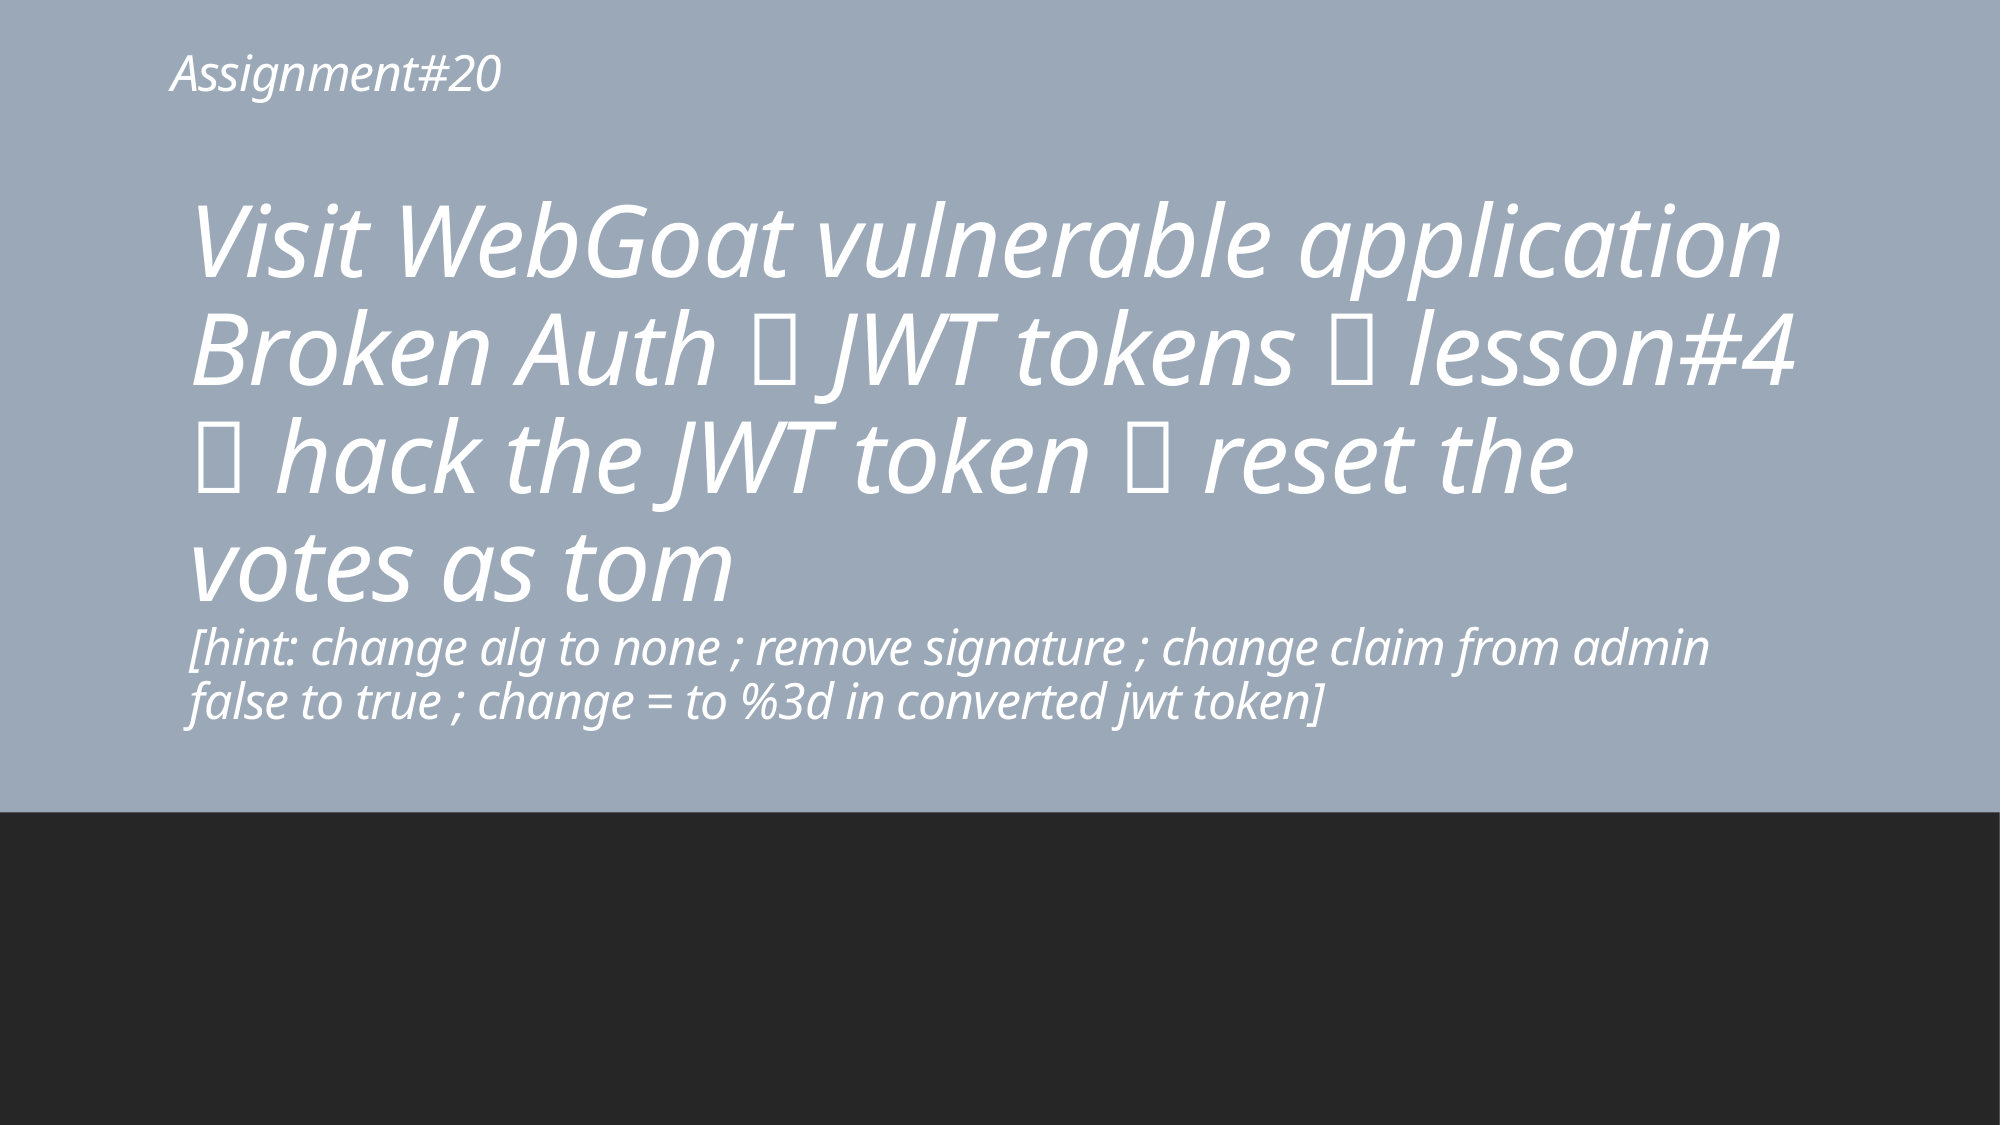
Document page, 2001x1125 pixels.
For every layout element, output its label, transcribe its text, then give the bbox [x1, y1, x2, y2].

text_box Visit WebGoat vulnerable application Broken Auth  JWT tokens  lesson#4  hack the JWT token  reset the votes as tom [hint: change alg to none ; remove signature ; change claim from admin false to true ; change = to %3d in converted jwt token] [174, 141, 1825, 781]
title Assignment#20 [156, 40, 1807, 110]
text_box [204, 149, 1855, 788]
text_box [0, 811, 2000, 1125]
text_box [0, 0, 2000, 811]
